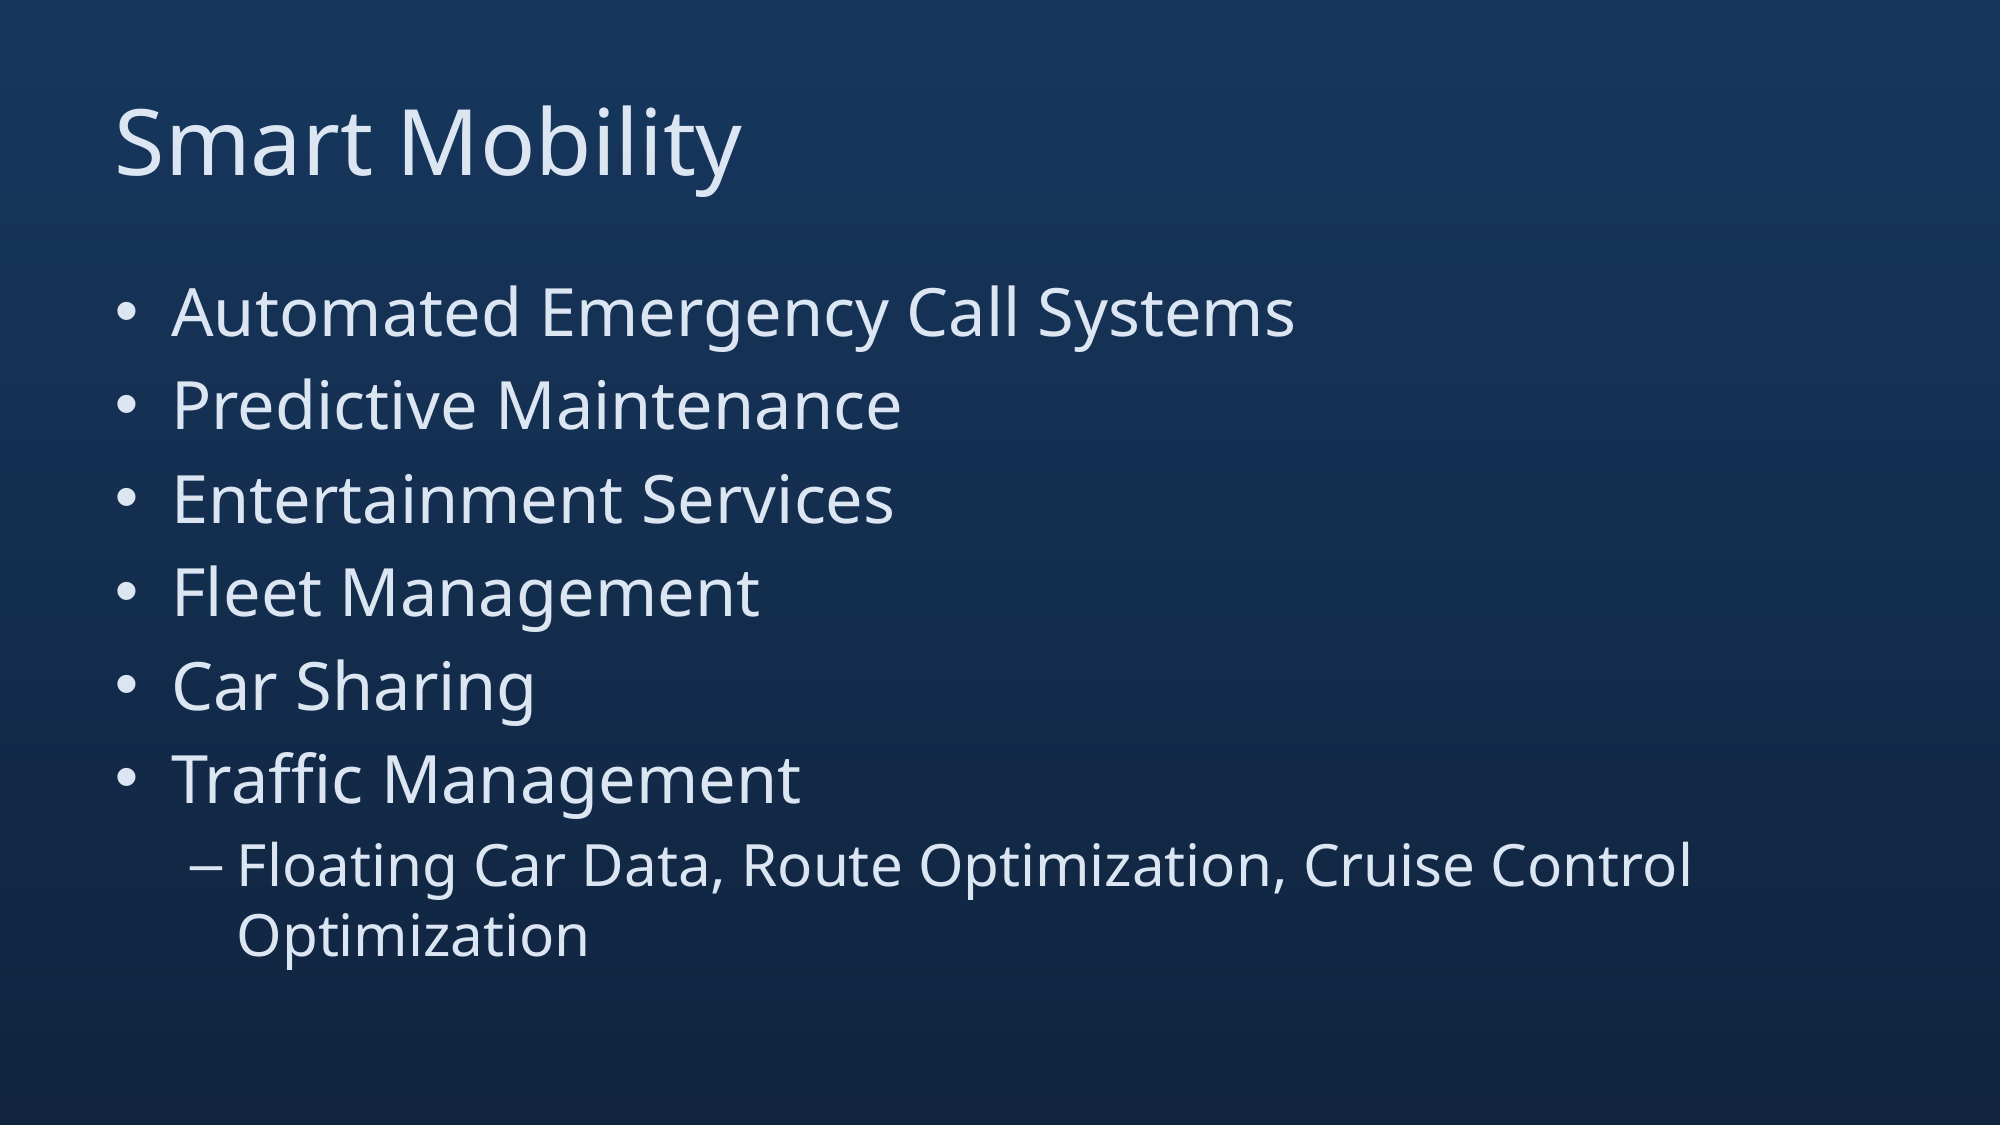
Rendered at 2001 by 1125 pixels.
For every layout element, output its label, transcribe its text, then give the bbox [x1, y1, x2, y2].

title Smart Mobility [99, 45, 1900, 233]
list Automated Emergency Call Systems Predictive Maintenance Entertainment Services Fleet Management Car Sharing Traffic Management Floating Car Data, Route Optimization, Cruise Control Optimization [99, 262, 1900, 1005]
